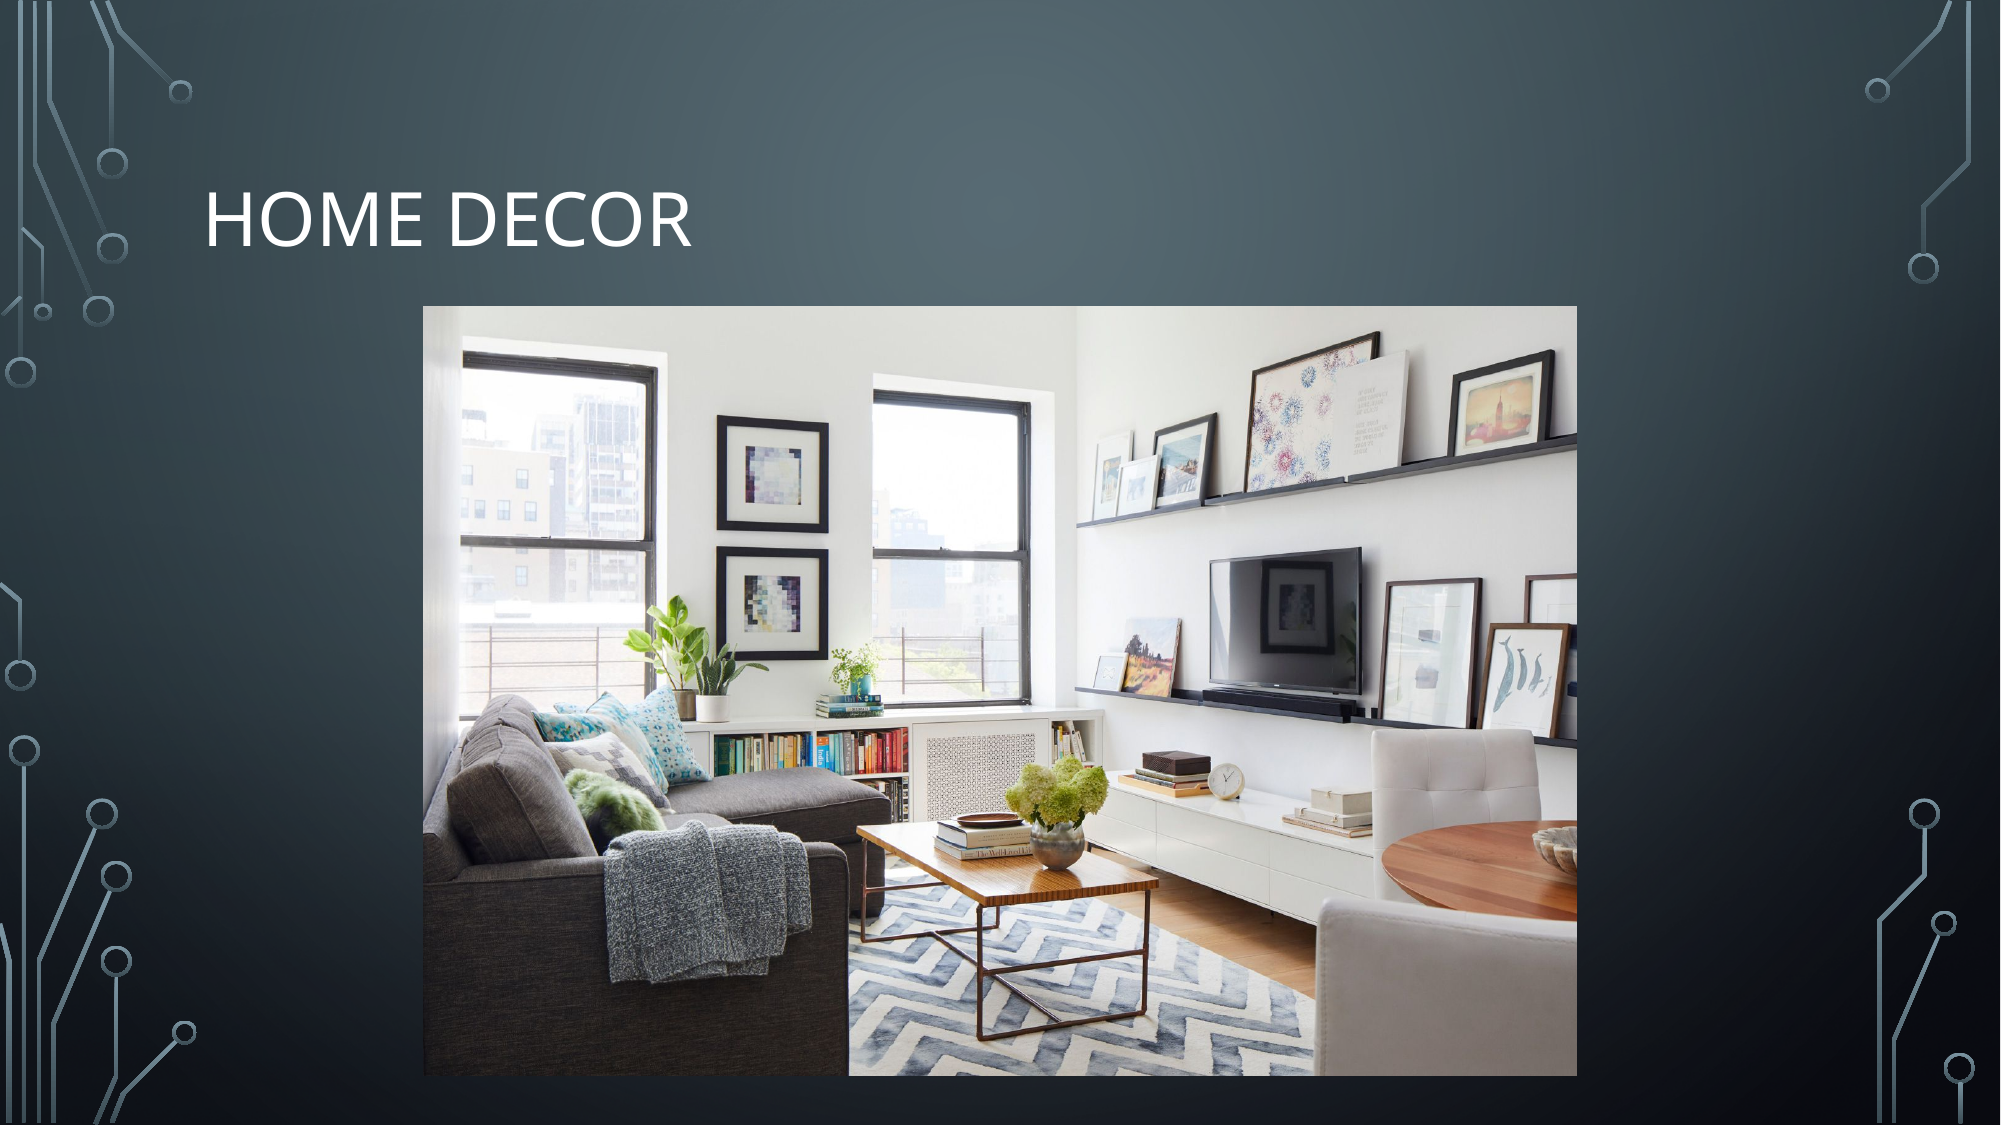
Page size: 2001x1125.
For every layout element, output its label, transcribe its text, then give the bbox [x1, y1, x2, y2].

picture [422, 306, 1577, 1076]
title Home Decor [187, 101, 1813, 344]
